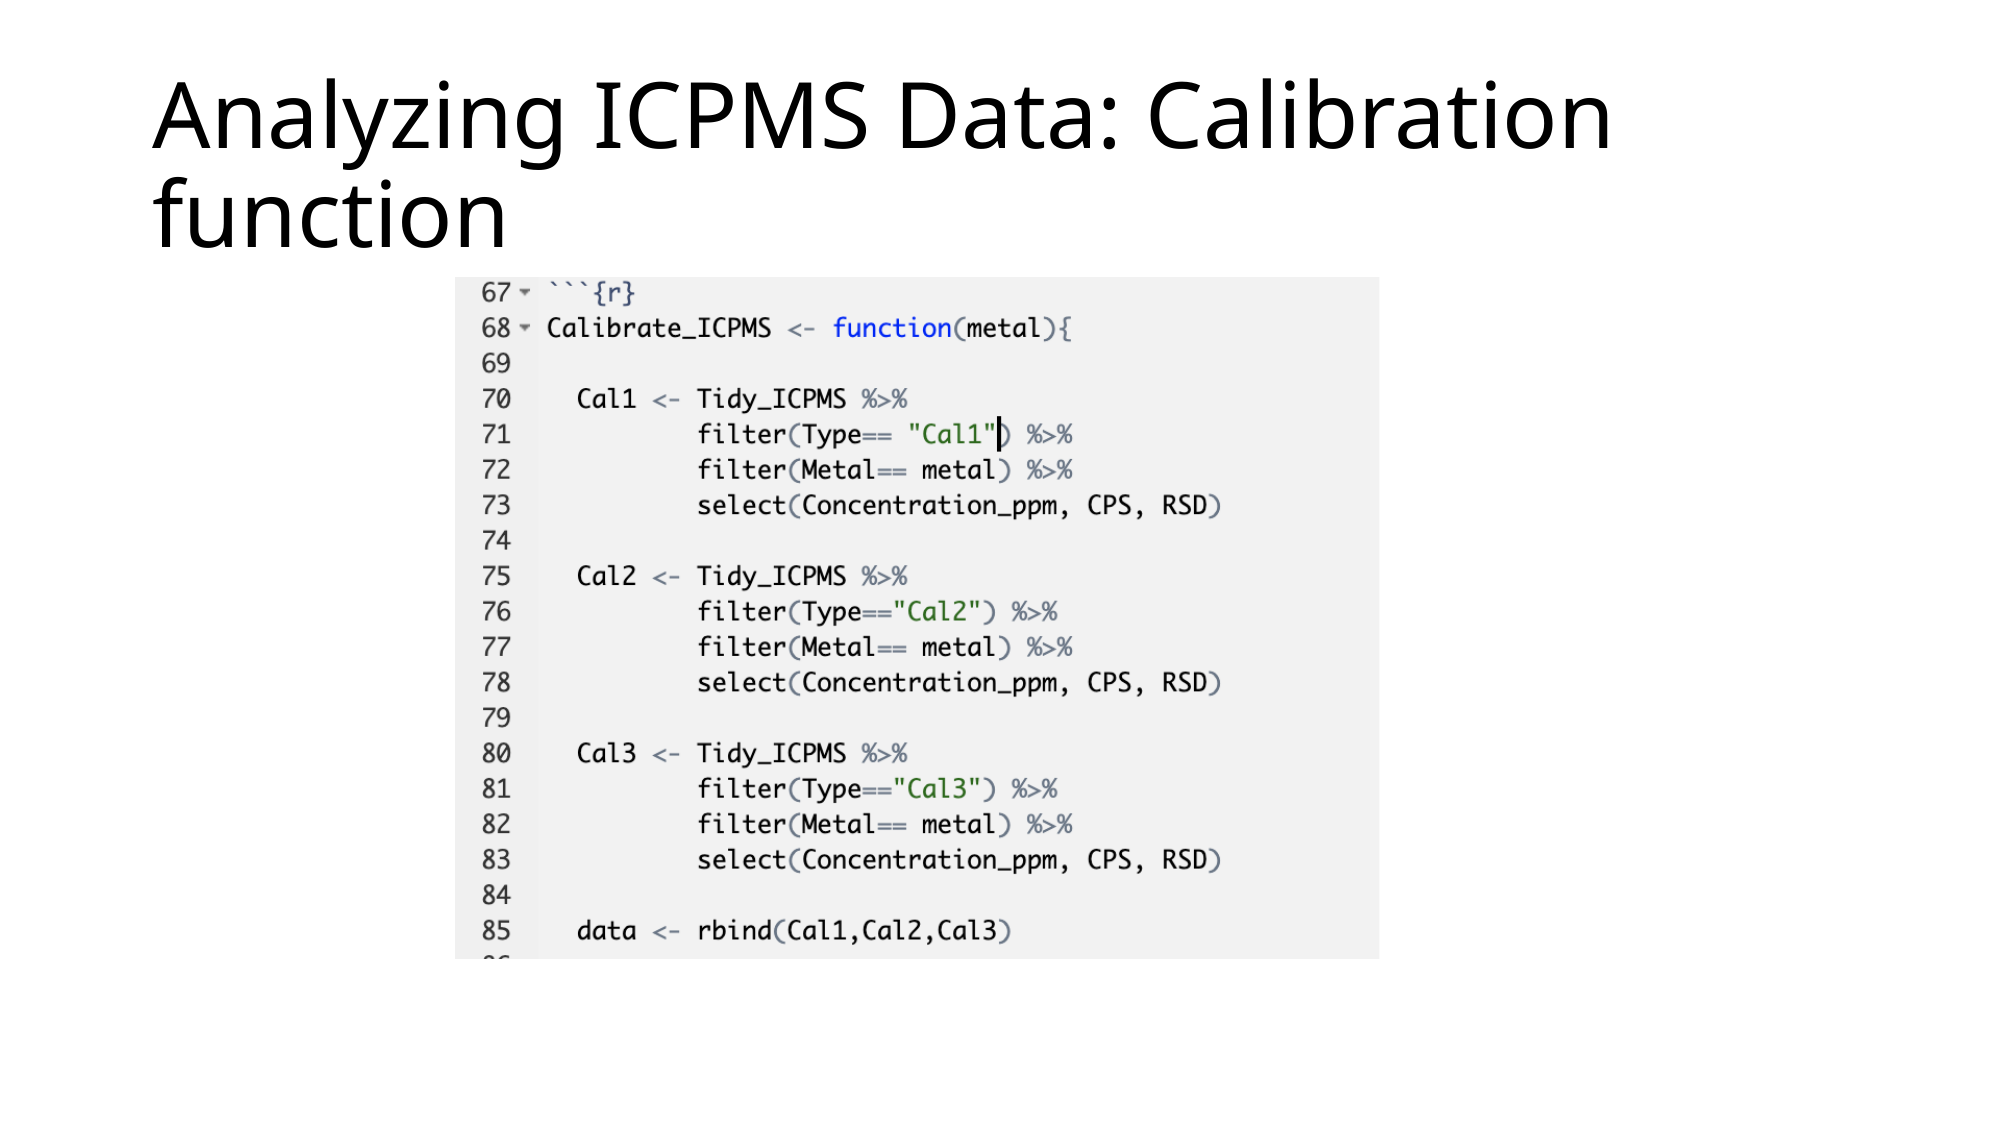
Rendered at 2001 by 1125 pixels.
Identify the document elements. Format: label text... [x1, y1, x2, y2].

picture [454, 277, 1380, 959]
title Analyzing ICPMS Data: Calibration function [137, 59, 1863, 278]
